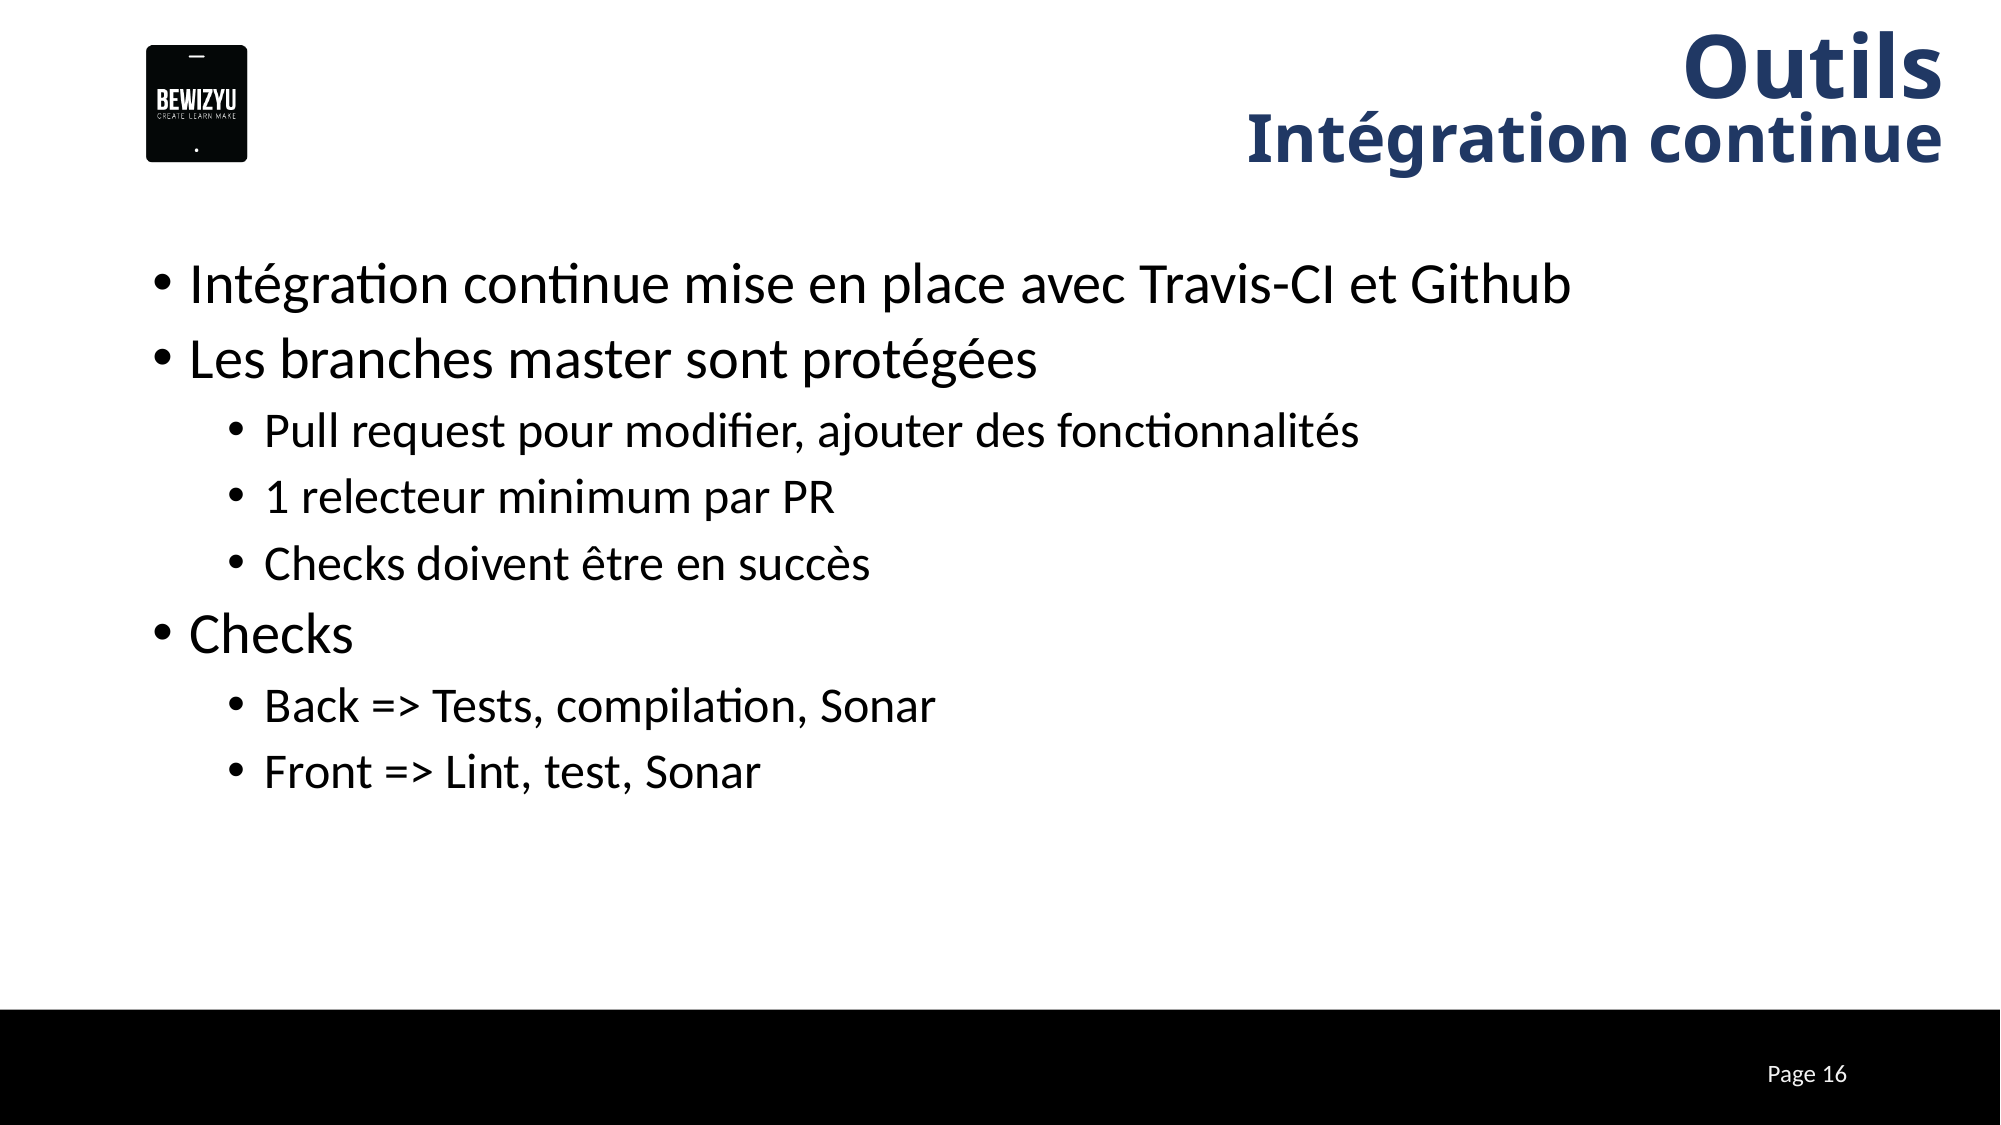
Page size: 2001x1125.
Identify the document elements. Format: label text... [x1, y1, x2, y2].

text_box Intégration continue [234, 86, 1960, 197]
slide_number 16 [1412, 1042, 1863, 1103]
list Intégration continue mise en place avec Travis-CI et Github Les branches master sont protégées Pull request pour modifier, ajouter des fonctionnalités 1 relecteur minimum par PR Checks doivent être en succès Checks Back => Tests, compilation, Sonar Front => Lint, test, Sonar [137, 245, 1863, 972]
picture [137, 45, 234, 163]
title Outils [234, 14, 1960, 86]
